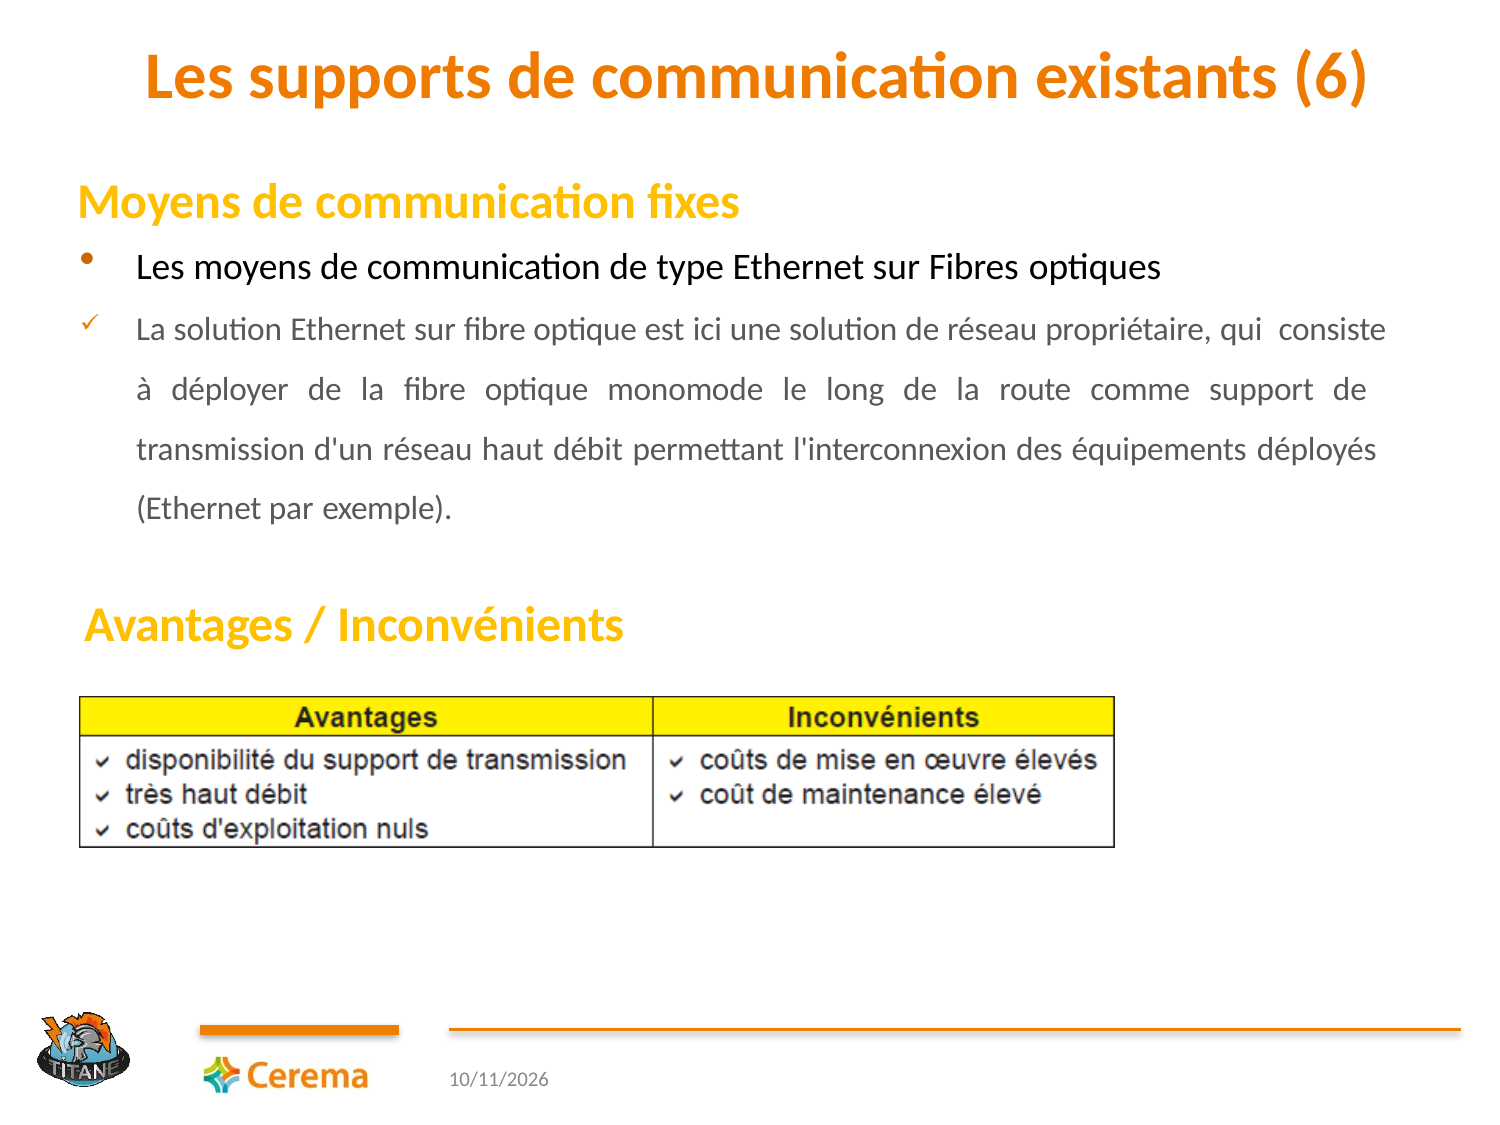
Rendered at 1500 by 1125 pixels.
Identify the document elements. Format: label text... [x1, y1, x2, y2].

title Les supports de communication existants (6) [143, 29, 1375, 220]
picture [37, 1012, 130, 1087]
text_box [79, 696, 1115, 848]
text_box Moyens de communication fixes Les moyens de communication de type Ethernet sur Fibres optiques La solution Ethernet sur fibre optique est ici une solution de réseau propriétaire, qui consiste à déployer de la fibre optique monomode le long de la route comme support de transmission d'un réseau haut débit permettant l'interconnexion des équipements déployés (Ethernet par exemple). Avantages / Inconvénients [75, 159, 1387, 652]
picture [186, 1039, 385, 1110]
